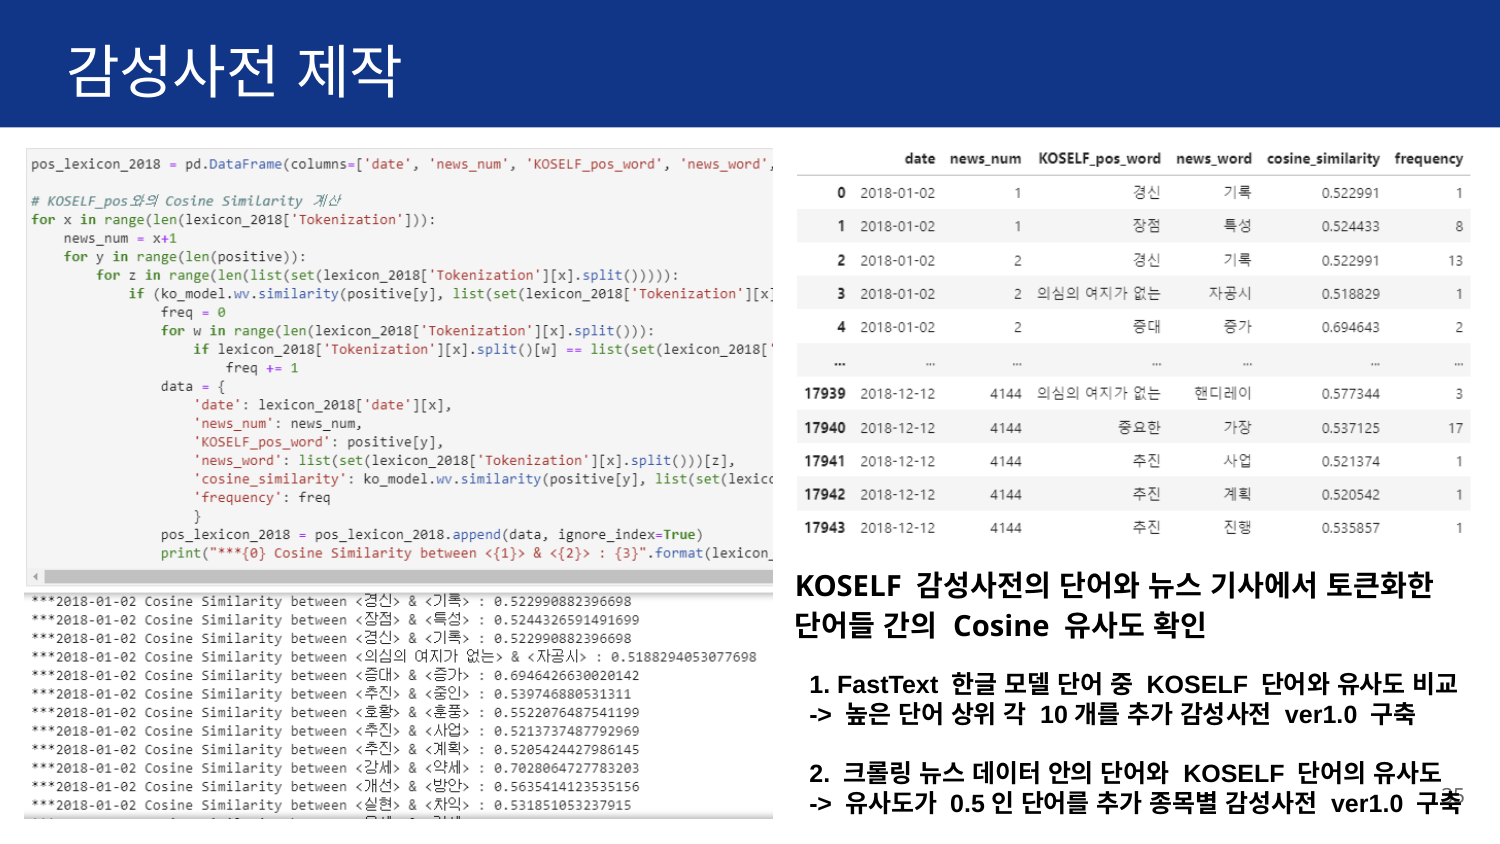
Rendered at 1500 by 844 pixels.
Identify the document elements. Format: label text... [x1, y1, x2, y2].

text_box KOSELF 감성사전의 단어와 뉴스 기사에서 토큰화한 단어들 간의 Cosine 유사도 확인 [779, 546, 1487, 658]
text_box 1. FastText 한글 모델 단어 중 KOSELF 단어와 유사도 비교 -> 높은 단어 상위 각 10개를 추가 감성사전 ver1.0 구축 2. 크롤링 뉴스 데이터 안의 단어와 KOSELF 단어의 유사도 -> 유사도가 0.5인 단어를 추가 종목별 감성사전 ver1.0 구축 [794, 658, 1487, 833]
title 감성사전 제작 [51, 20, 1449, 123]
picture [24, 147, 773, 819]
picture [797, 147, 1476, 554]
